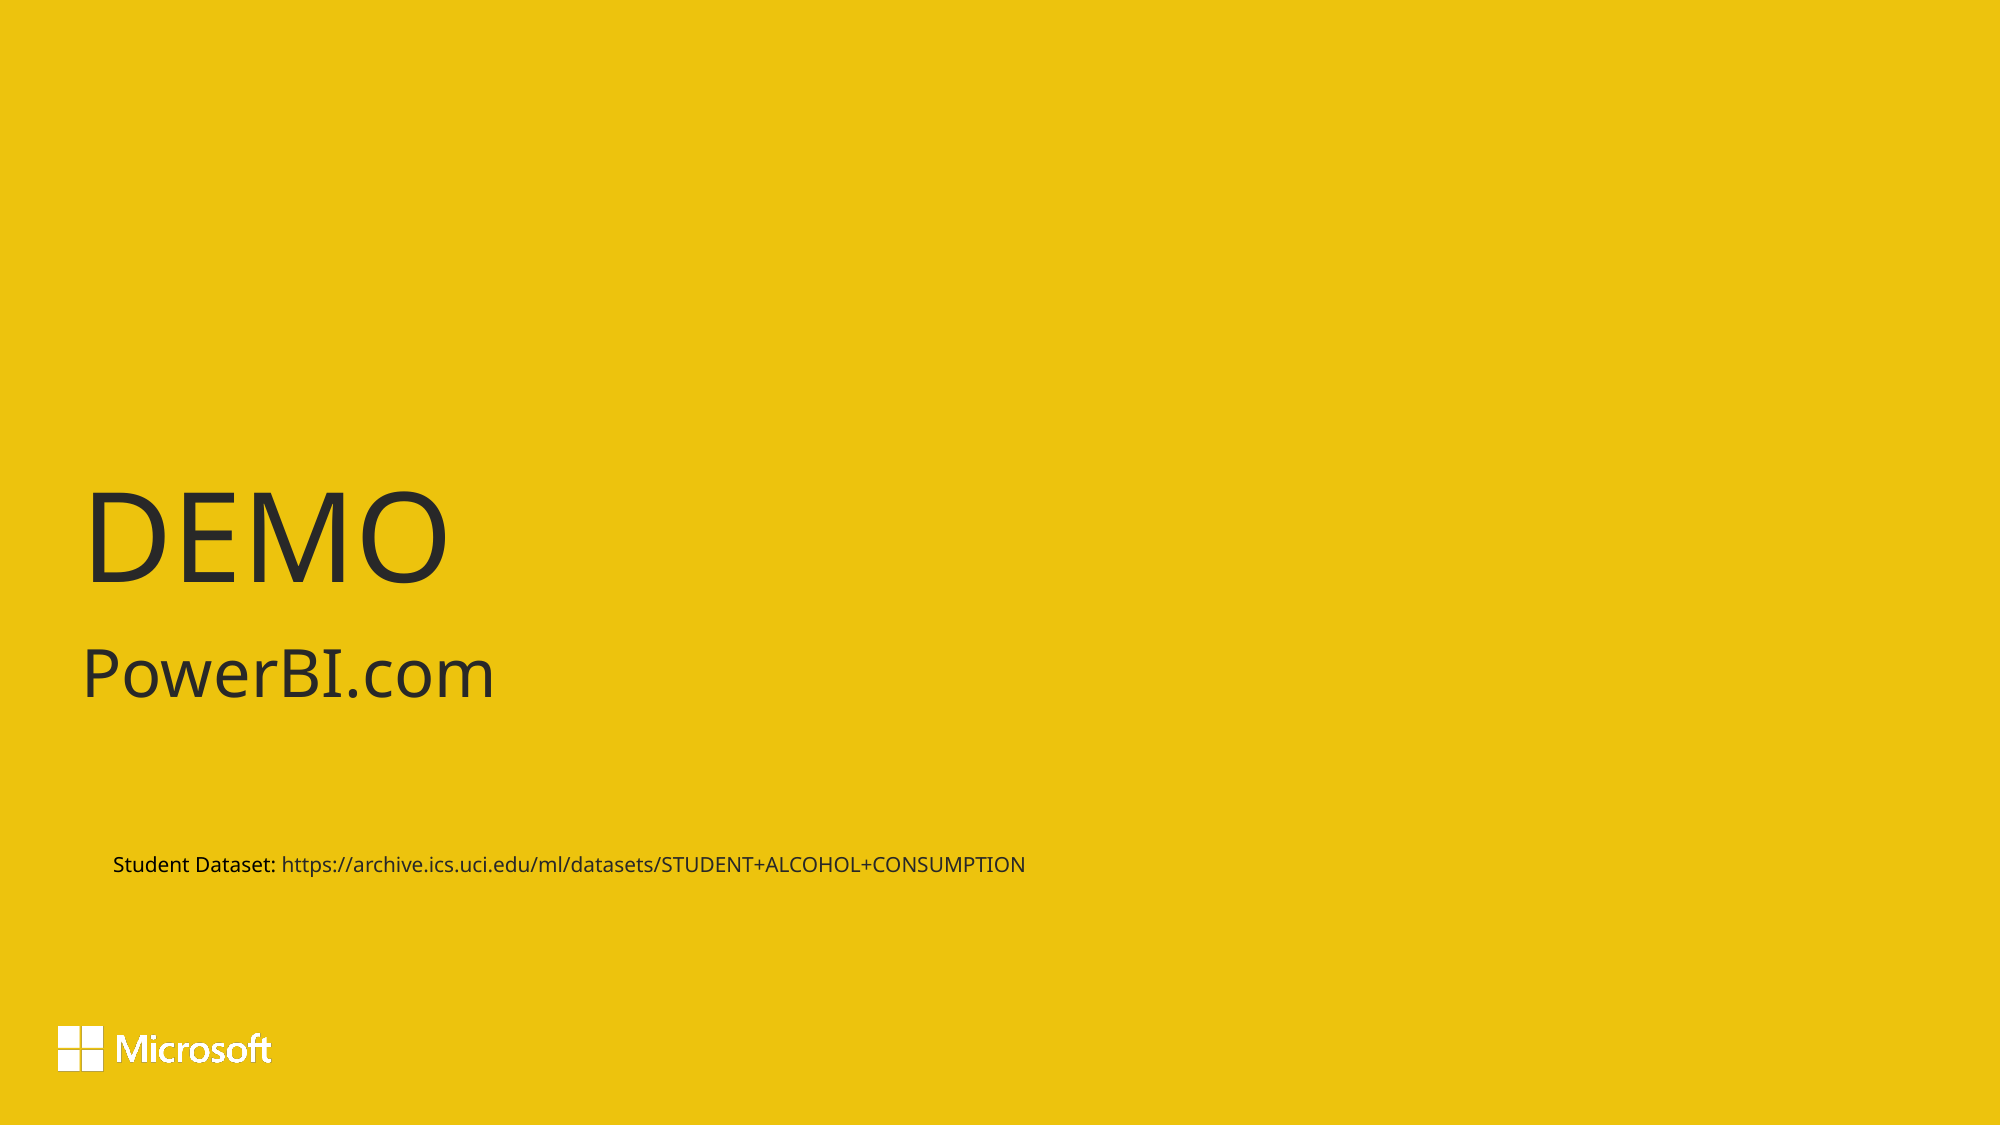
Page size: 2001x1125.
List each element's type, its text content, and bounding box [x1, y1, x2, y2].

picture [12, 980, 317, 1117]
title DEMO [66, 225, 1893, 617]
text_box Student Dataset: https://archive.ics.uci.edu/ml/datasets/STUDENT+ALCOHOL+CONSUMPTION [0, 837, 1182, 895]
subtitle PowerBI.com [66, 631, 1567, 904]
